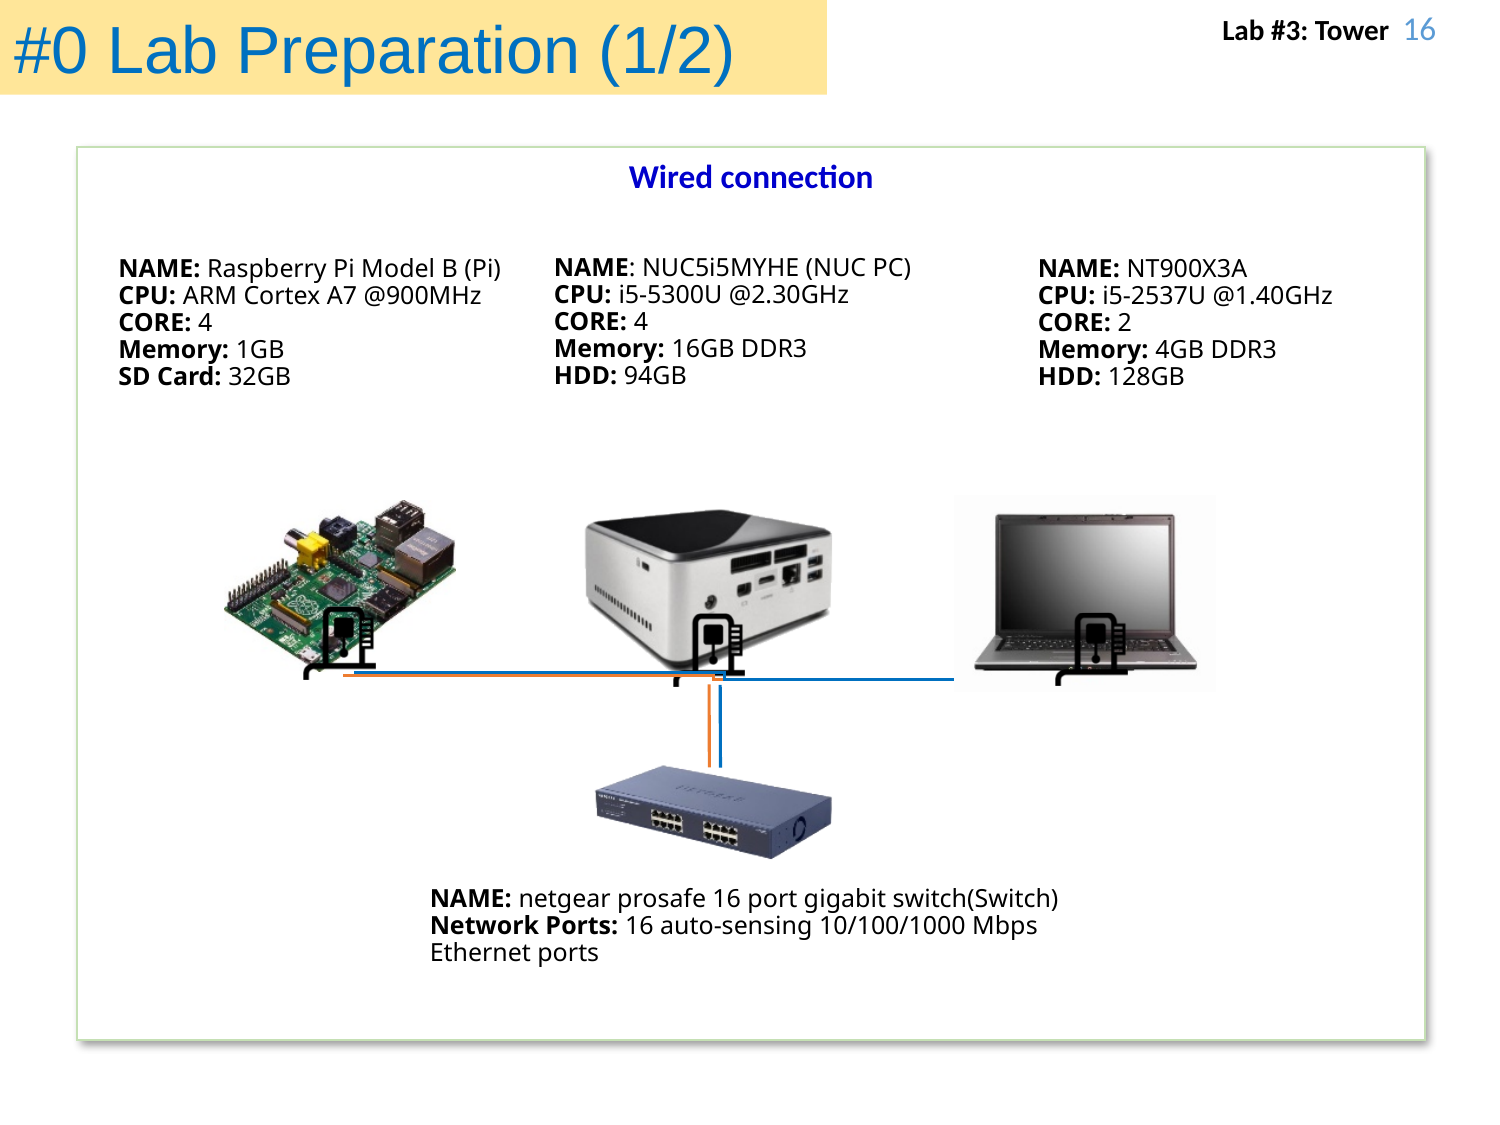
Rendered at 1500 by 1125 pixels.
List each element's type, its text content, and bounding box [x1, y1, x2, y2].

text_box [710, 307, 716, 1048]
picture [716, 757, 720, 870]
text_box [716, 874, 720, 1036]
text_box NAME: Raspberry Pi Model B (Pi) CPU: ARM Cortex A7 @900MHz CORE: 4 Memory: 1GB SD Card: 32GB [103, 257, 565, 420]
text_box #0 Lab Preparation (1/2) [0, 0, 827, 95]
picture [223, 500, 456, 680]
text_box NAME: netgear prosafe 16 port gigabit switch(Switch) Network Ports: 16 auto-sensing 10/100/1000 Mbps Ethernet ports [729, 874, 1122, 1036]
picture [954, 495, 1216, 692]
picture [555, 507, 710, 687]
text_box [720, 306, 729, 1047]
text_box Wired connection [76, 146, 1426, 1041]
picture [729, 757, 844, 870]
text_box NAME: NT900X3A CPU: i5-2537U @1.40GHz CORE: 2 Memory: 4GB DDR3 HDD: 128GB [1022, 256, 1422, 418]
text_box NAME: netgear prosafe 16 port gigabit switch(Switch) Network Ports: 16 auto-sensing 10/100/1000 Mbps Ethernet ports [414, 874, 710, 1036]
title NAME: NUC5i5MYHE (NUC PC) CPU: i5-5300U @2.30GHz CORE: 4 Memory: 16GB DDR3 HDD: 94GB [539, 256, 938, 418]
picture [585, 757, 710, 870]
picture [729, 507, 863, 687]
picture [716, 507, 720, 687]
